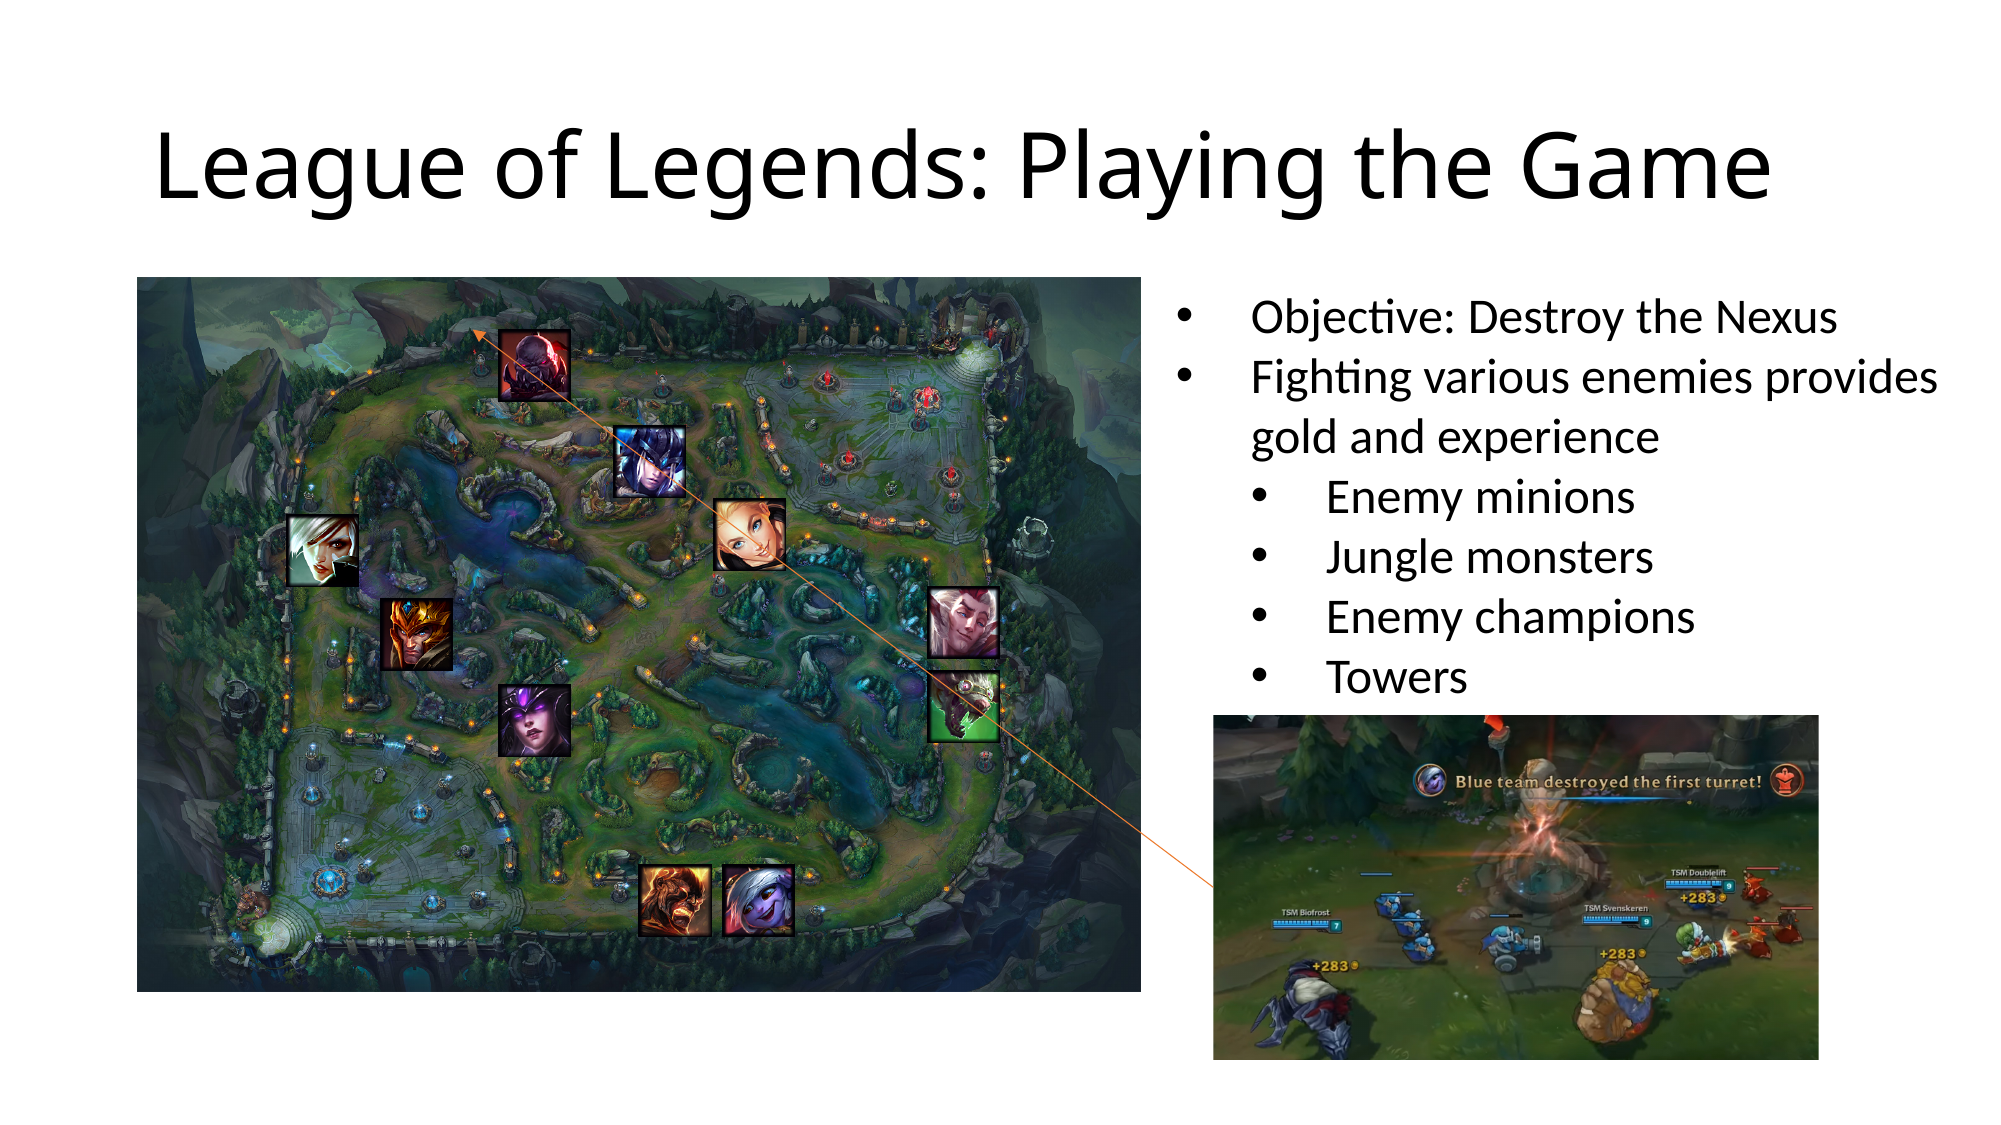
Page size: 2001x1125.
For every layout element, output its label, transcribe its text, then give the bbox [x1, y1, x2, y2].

picture [1213, 715, 1819, 1060]
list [137, 277, 1141, 992]
picture [722, 888, 795, 937]
picture [286, 514, 359, 587]
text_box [472, 329, 1214, 888]
text_box Objective: Destroy the Nexus Fighting various enemies provides gold and experience Enemy minions Jungle monsters Enemy champions Towers [1161, 276, 1970, 712]
picture [379, 598, 453, 671]
title League of Legends: Playing the Game [137, 59, 1863, 278]
picture [638, 888, 712, 937]
